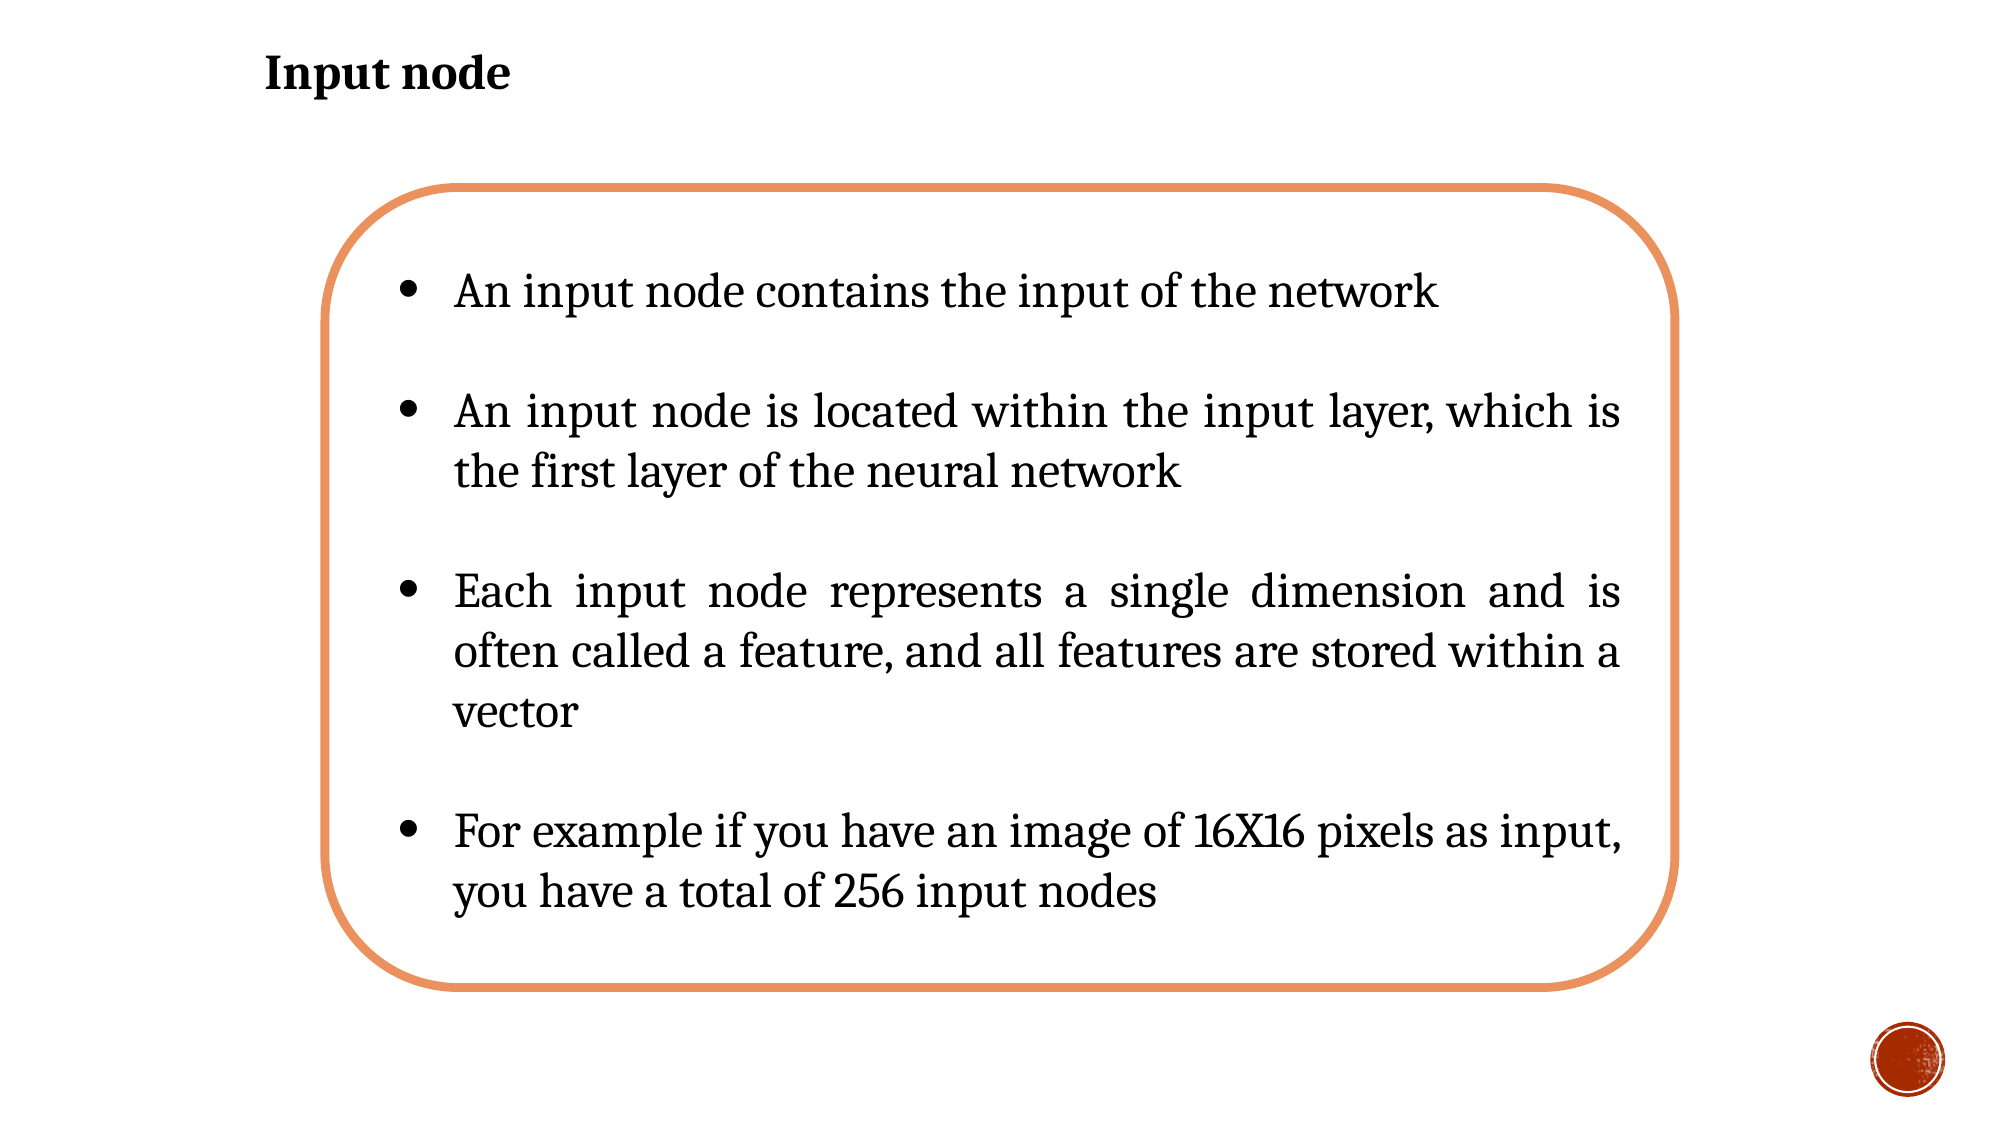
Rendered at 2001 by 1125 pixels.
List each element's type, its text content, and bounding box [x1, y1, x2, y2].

text_box An input node contains the input of the network An input node is located within the input layer, which is the first layer of the neural network Each input node represents a single dimension and is often called a feature, and all features are stored within a vector For example if you have an image of 16X16 pixels as input, you have a total of 256 input nodes [324, 186, 1676, 989]
text_box Input node [249, 32, 1388, 125]
